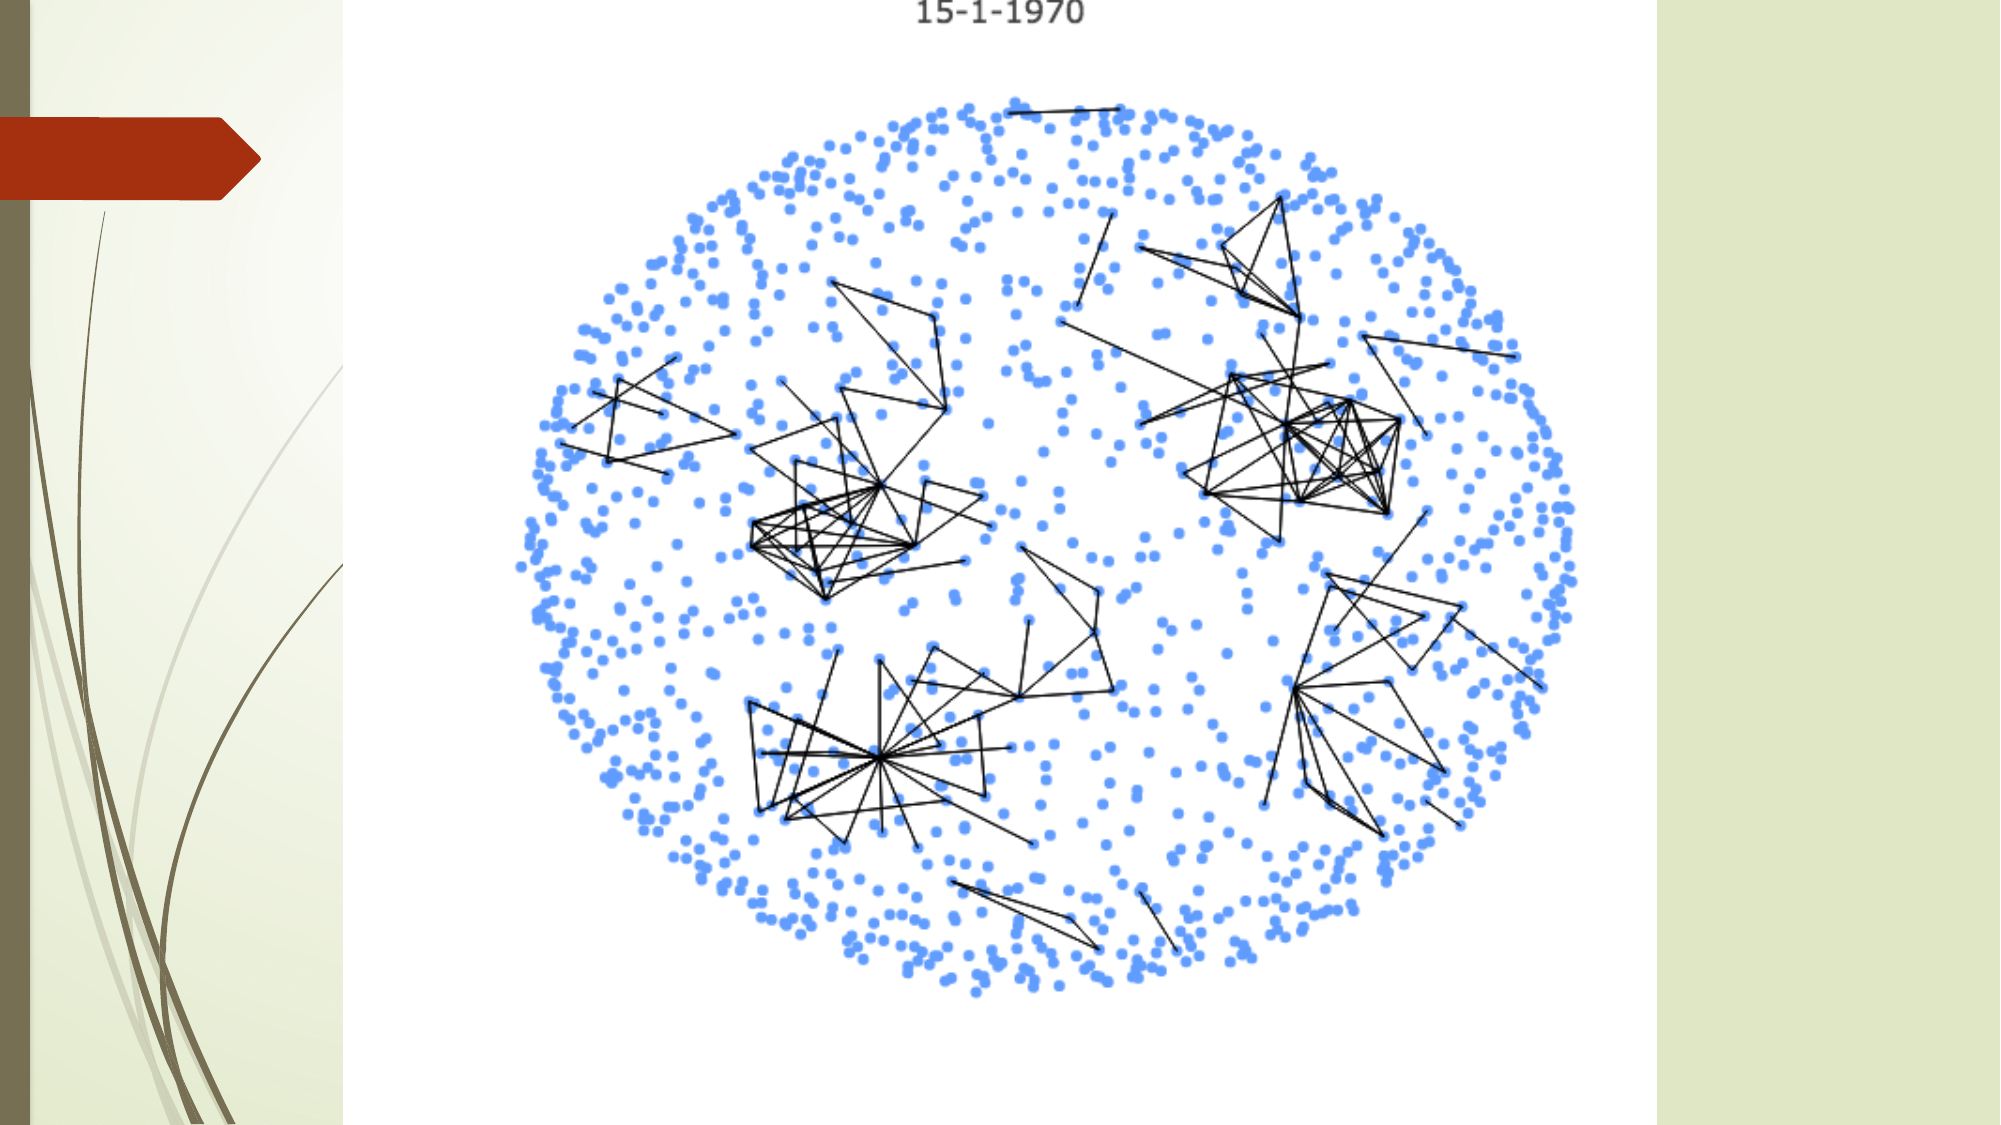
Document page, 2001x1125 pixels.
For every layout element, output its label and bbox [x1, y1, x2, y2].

picture [343, 0, 1657, 1125]
